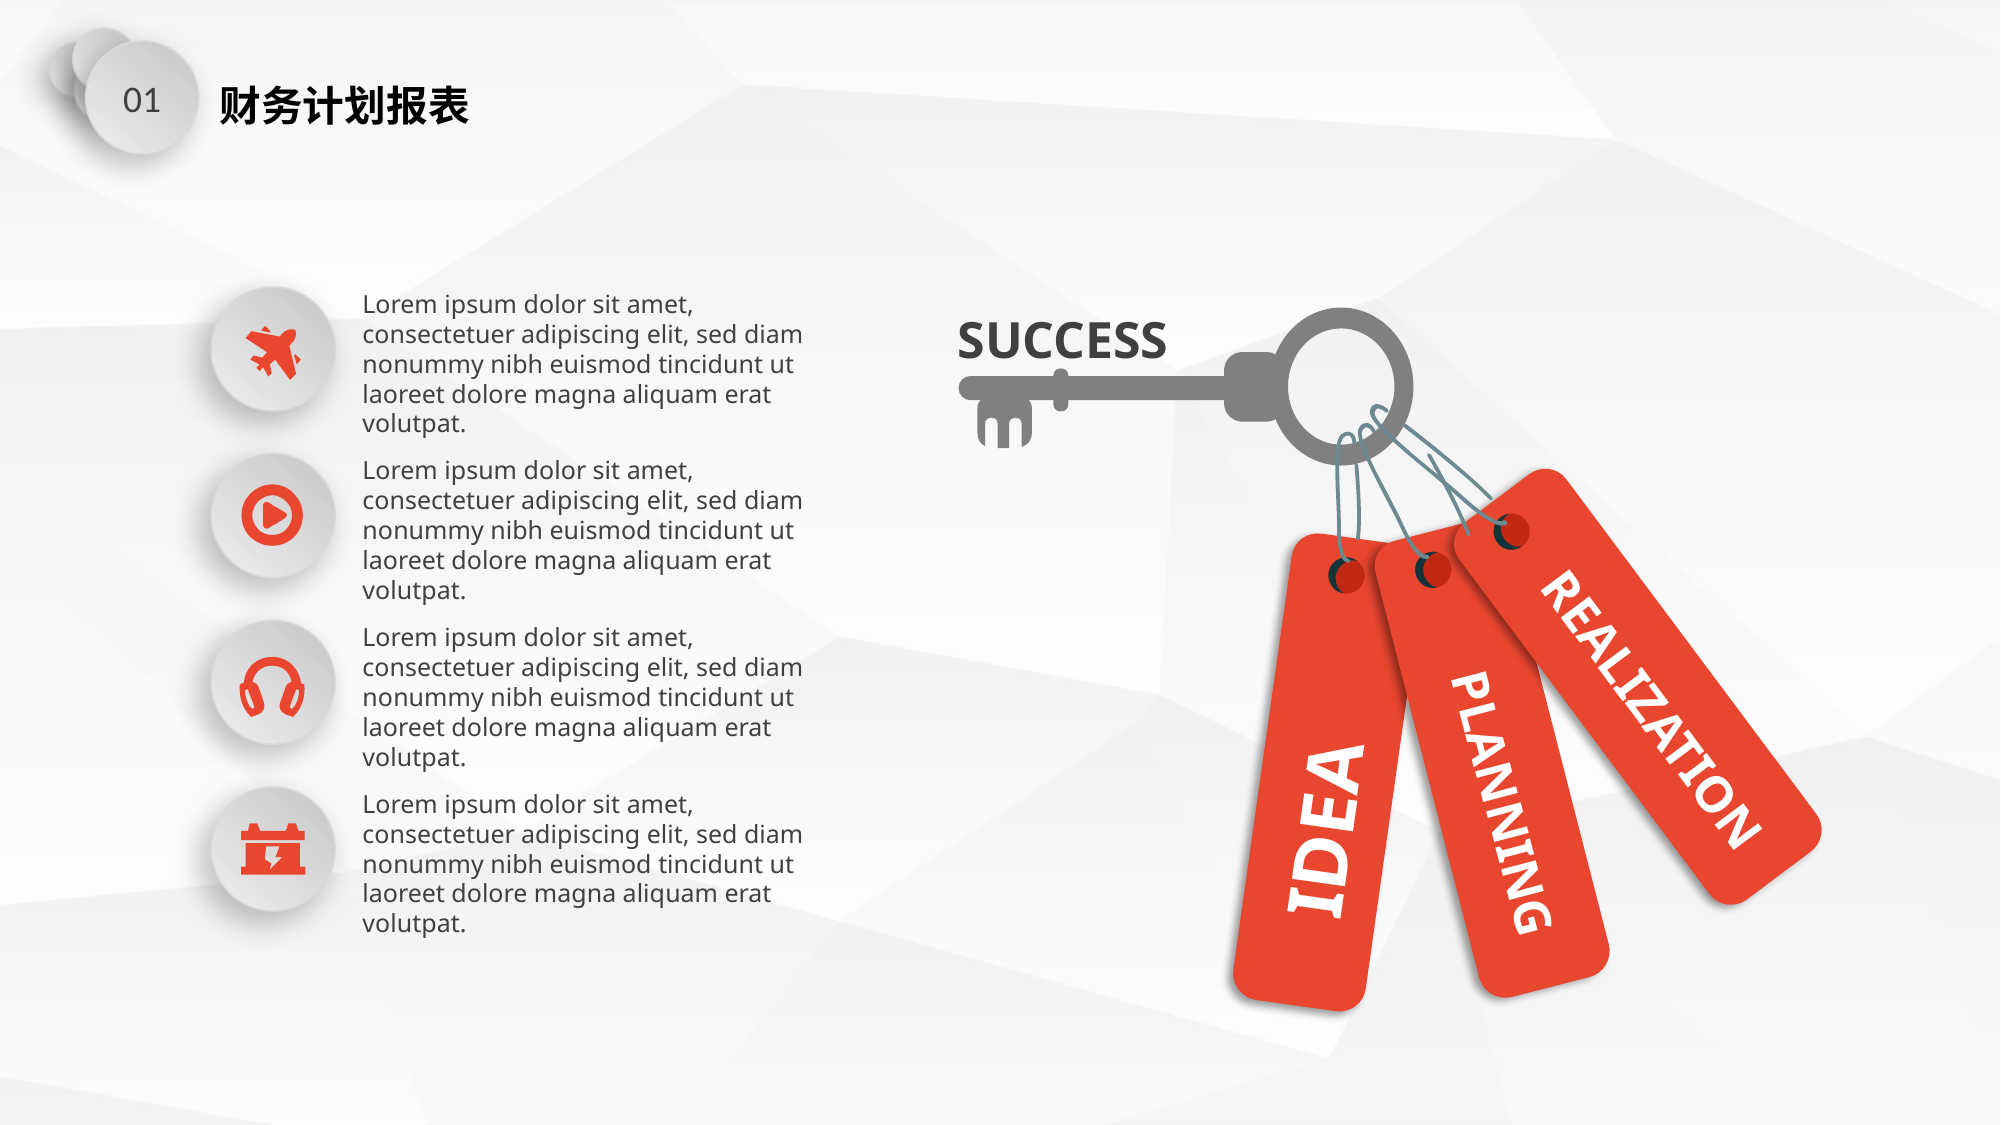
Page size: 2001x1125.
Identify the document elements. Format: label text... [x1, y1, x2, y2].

text_box Lorem ipsum dolor sit amet, consectetuer adipiscing elit, sed diam nonummy nibh euismod tincidunt ut laoreet dolore magna aliquam erat volutpat. [347, 280, 869, 446]
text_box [211, 453, 336, 578]
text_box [211, 786, 336, 911]
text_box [49, 28, 199, 154]
picture [0, 0, 2001, 1125]
text_box Lorem ipsum dolor sit amet, consectetuer adipiscing elit, sed diam nonummy nibh euismod tincidunt ut laoreet dolore magna aliquam erat volutpat. [347, 780, 869, 946]
text_box Lorem ipsum dolor sit amet, consectetuer adipiscing elit, sed diam nonummy nibh euismod tincidunt ut laoreet dolore magna aliquam erat volutpat. [347, 614, 869, 779]
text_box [958, 301, 1826, 1014]
text_box 财务计划报表 [199, 72, 491, 138]
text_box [211, 287, 336, 411]
text_box Lorem ipsum dolor sit amet, consectetuer adipiscing elit, sed diam nonummy nibh euismod tincidunt ut laoreet dolore magna aliquam erat volutpat. [347, 446, 869, 612]
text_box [211, 620, 336, 745]
